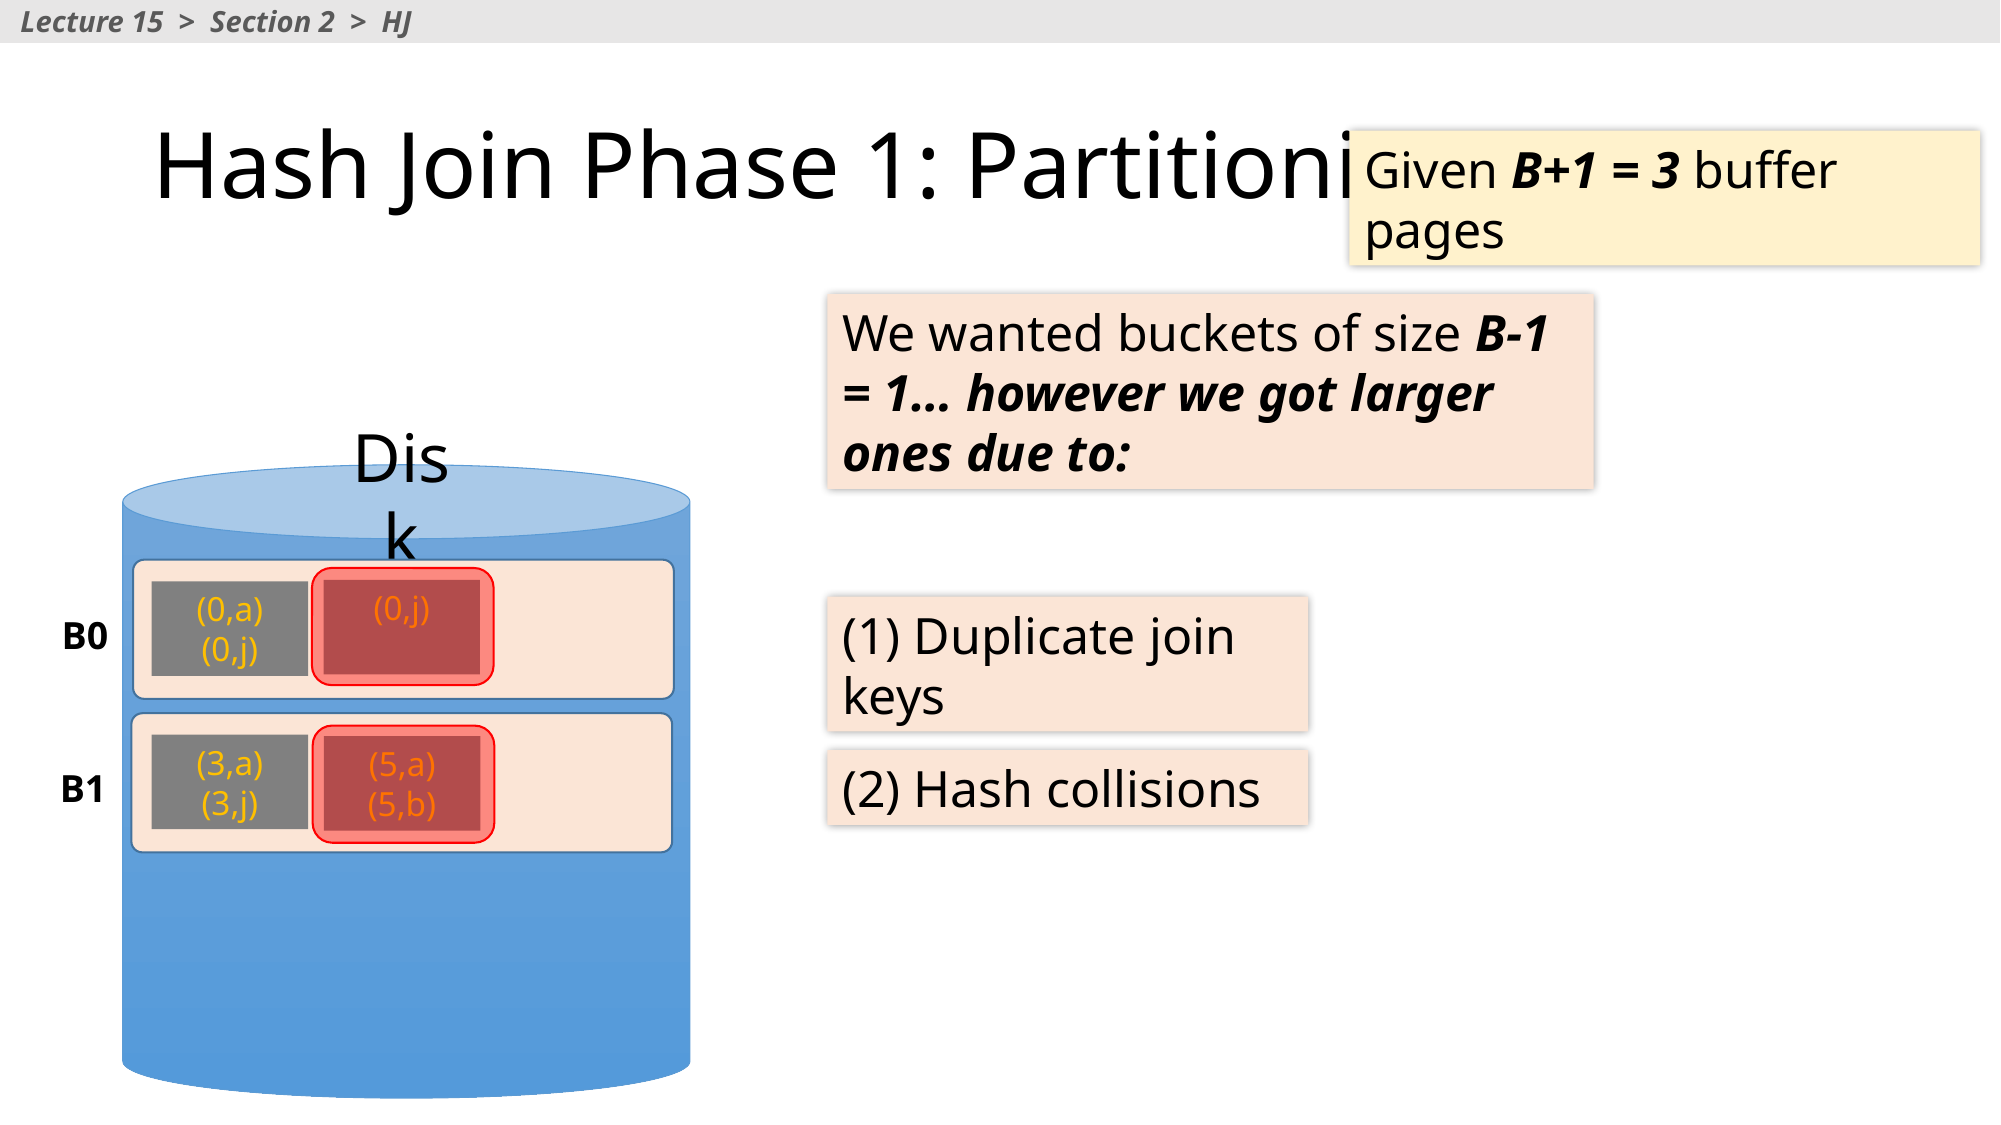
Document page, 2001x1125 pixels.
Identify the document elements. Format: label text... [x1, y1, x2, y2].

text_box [0, 0, 2000, 47]
title Hash Join Phase 1: Partitioning [137, 59, 1863, 278]
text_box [122, 408, 690, 1099]
text_box (2) Hash collisions [827, 750, 1309, 825]
text_box (1) Duplicate join keys [827, 596, 1309, 732]
text_box Given B+1 = 3 buffer pages [1349, 130, 1981, 266]
text_box B0 [46, 604, 122, 664]
text_box B1 [45, 757, 122, 818]
text_box We wanted buckets of size B-1 = 1… however we got larger ones due to: [827, 294, 1594, 489]
